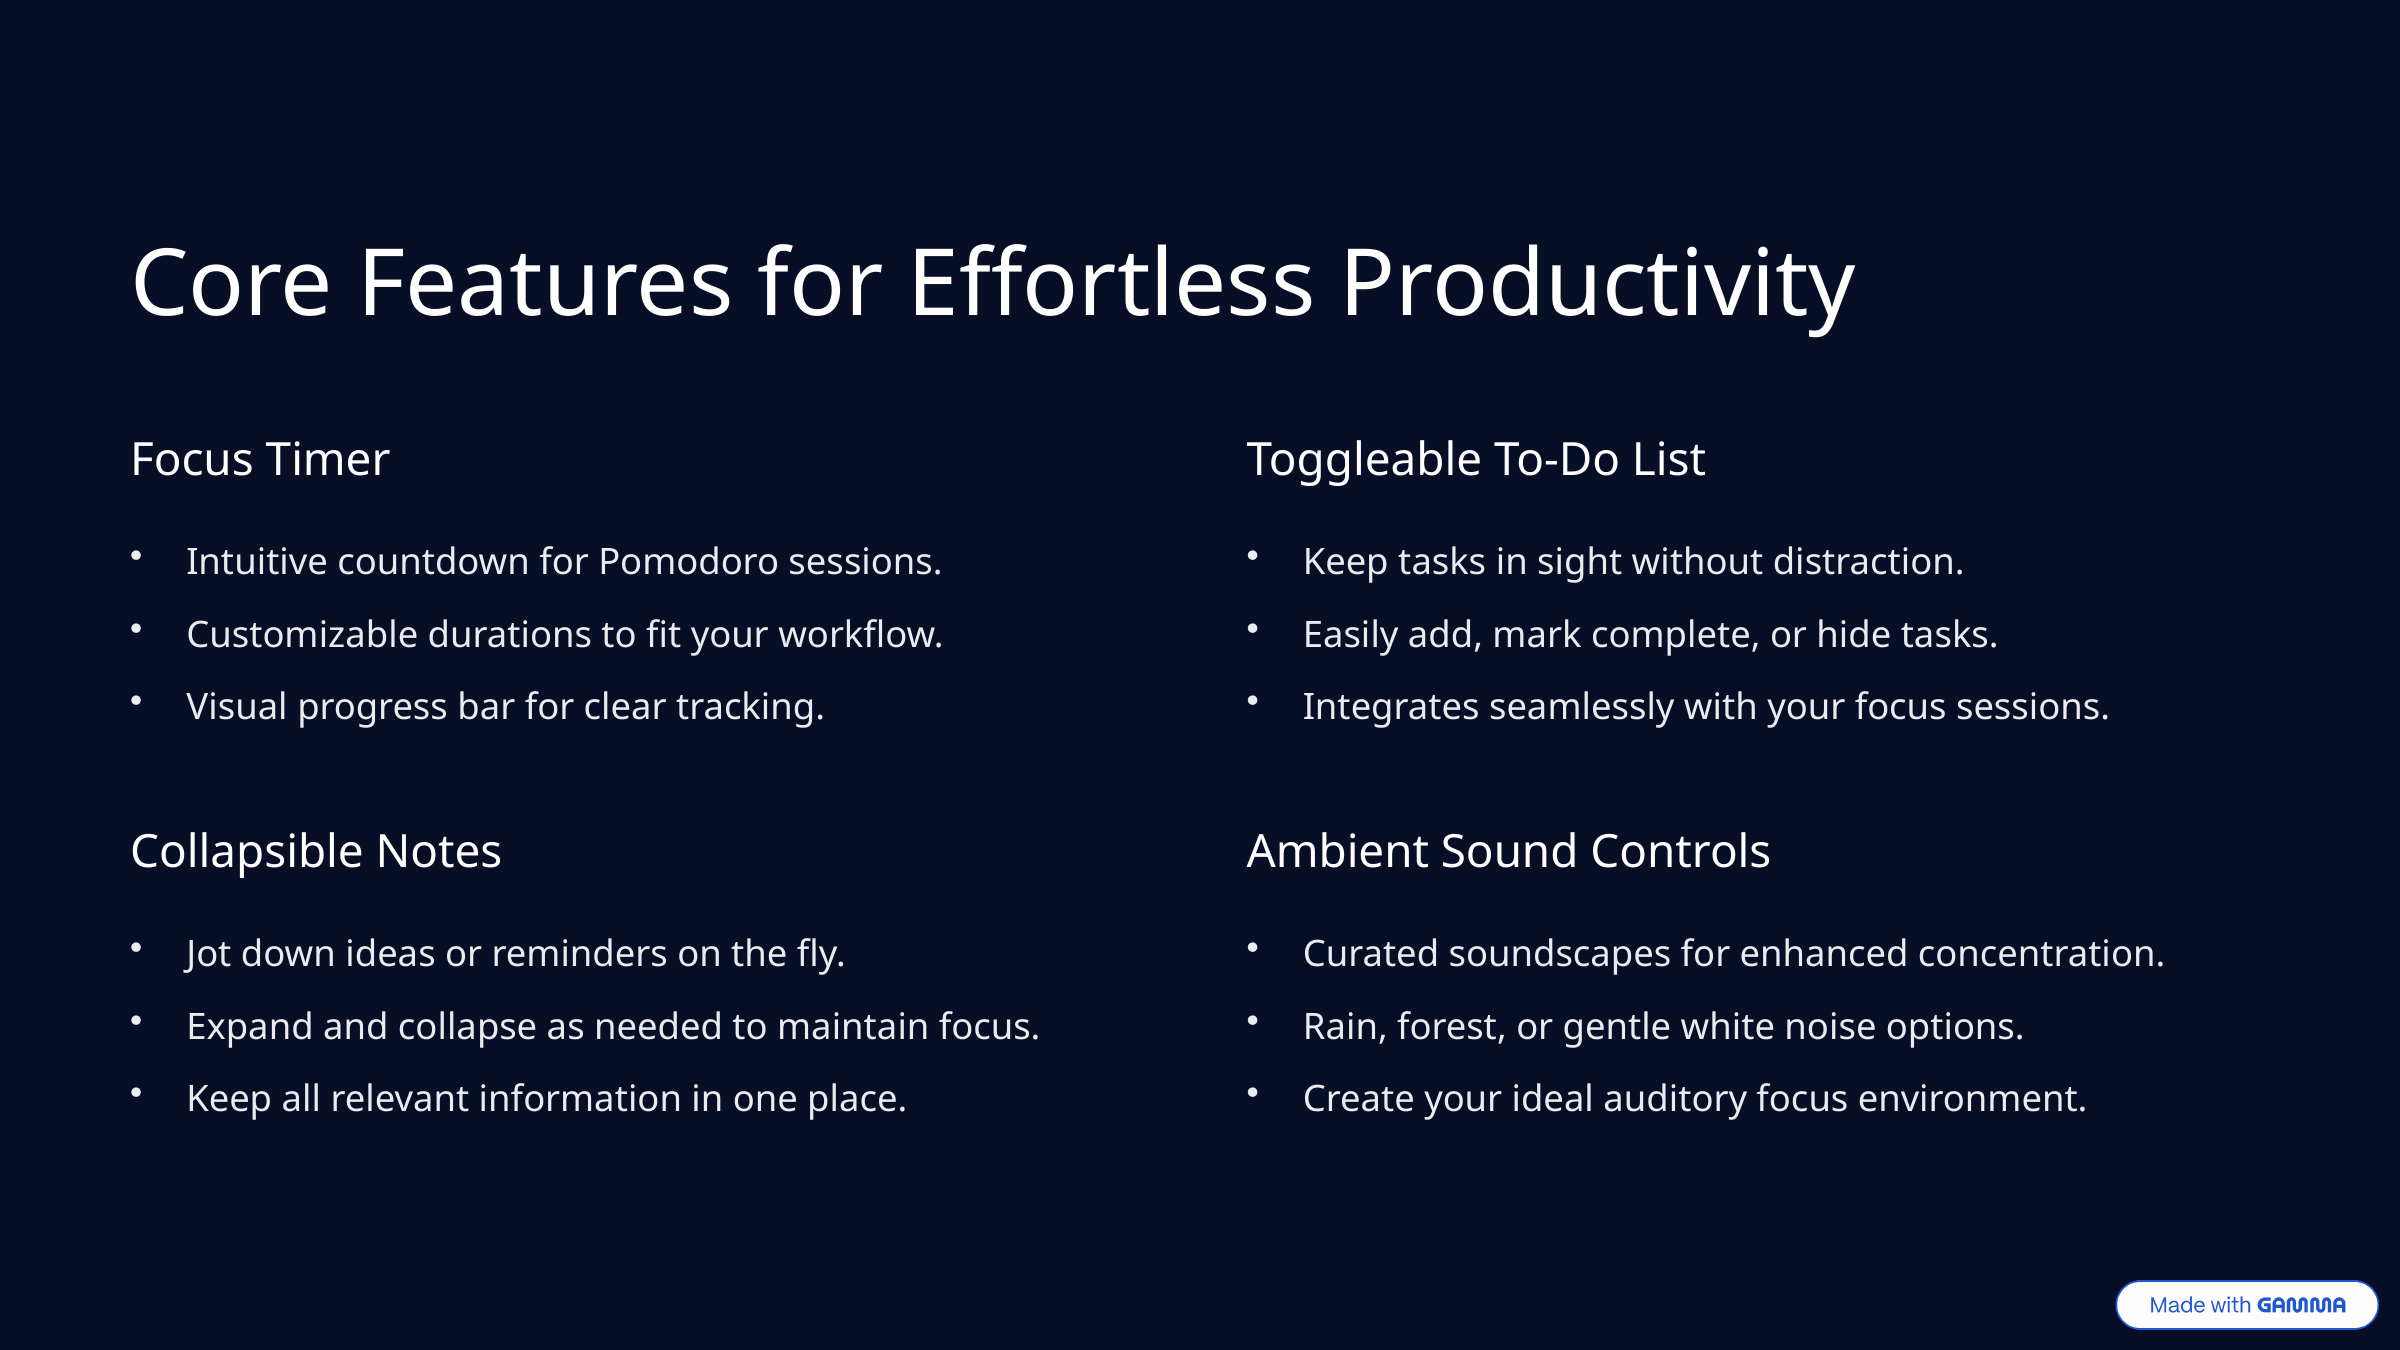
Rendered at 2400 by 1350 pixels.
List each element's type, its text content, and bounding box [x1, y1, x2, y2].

text_box Easily add, mark complete, or hide tasks. [1246, 594, 2271, 655]
text_box Visual progress bar for clear tracking. [130, 667, 1155, 727]
text_box Rain, forest, or gentle white noise options. [1246, 986, 2271, 1047]
text_box Create your ideal auditory focus environment. [1246, 1059, 2271, 1119]
text_box Core Features for Effortless Productivity [130, 217, 1928, 335]
picture [2106, 1271, 2389, 1339]
text_box Toggleable To-Do List [1246, 427, 1732, 486]
text_box Jot down ideas or reminders on the fly. [130, 914, 1155, 974]
text_box Collapsible Notes [130, 819, 596, 878]
text_box Curated soundscapes for enhanced concentration. [1246, 914, 2271, 974]
text_box Expand and collapse as needed to maintain focus. [130, 986, 1155, 1047]
text_box Keep tasks in sight without distraction. [1246, 522, 2271, 582]
text_box Customizable durations to fit your workflow. [130, 594, 1155, 655]
text_box Ambient Sound Controls [1246, 819, 1793, 878]
text_box Intuitive countdown for Pomodoro sessions. [130, 522, 1155, 582]
text_box Focus Timer [130, 427, 596, 486]
text_box Integrates seamlessly with your focus sessions. [1246, 667, 2271, 727]
text_box Keep all relevant information in one place. [130, 1059, 1155, 1119]
